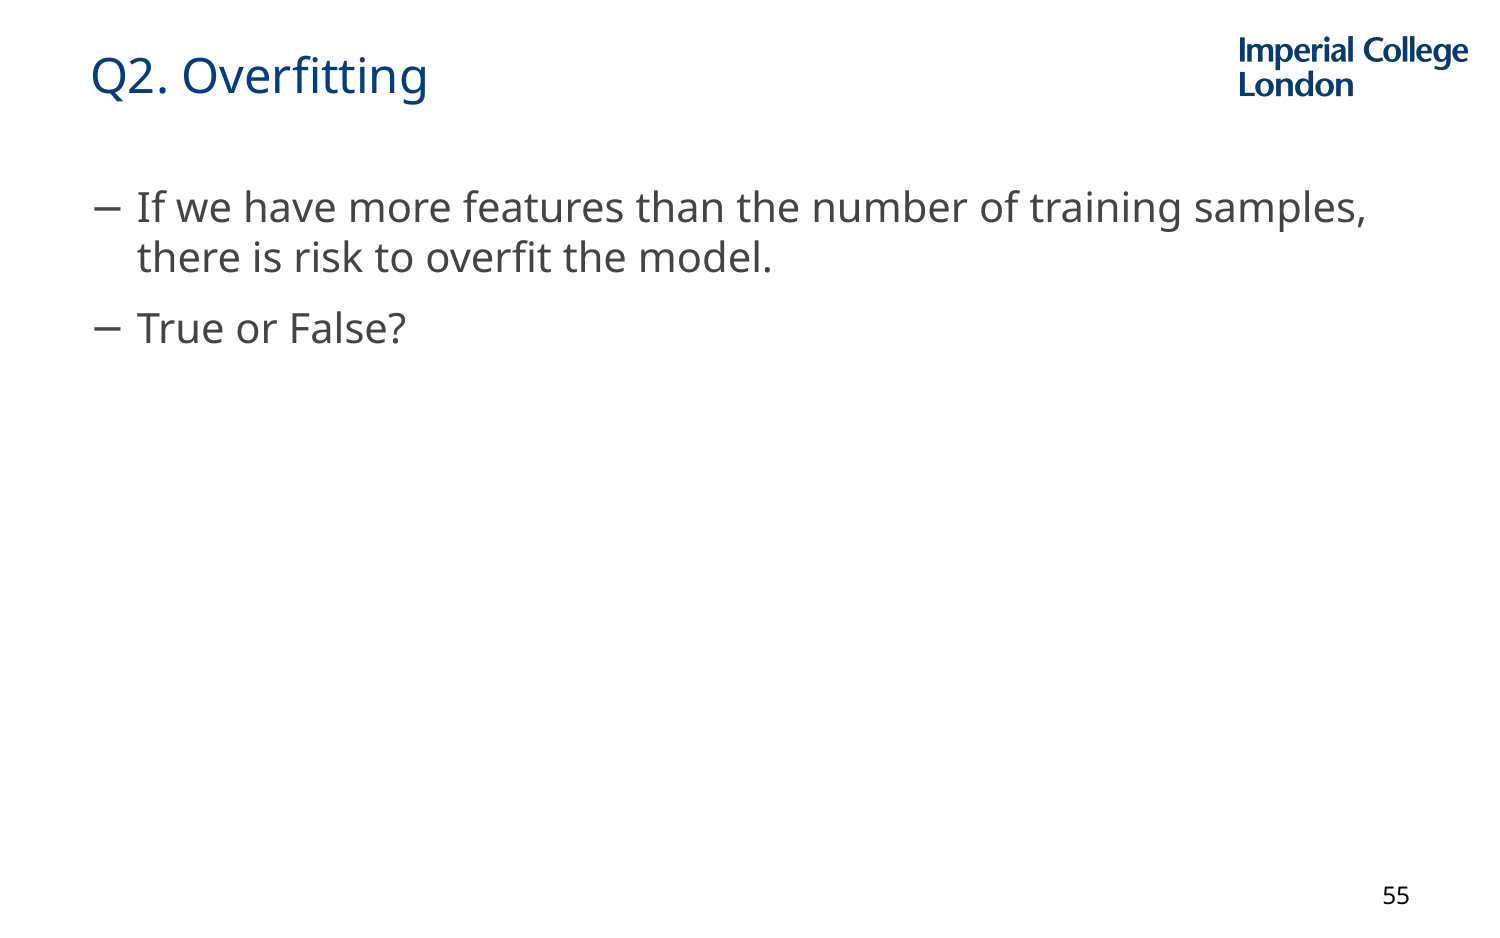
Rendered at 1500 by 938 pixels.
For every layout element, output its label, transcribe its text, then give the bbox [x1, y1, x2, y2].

picture [1425, 18, 1486, 114]
title Q2. Overfitting [75, 0, 1425, 153]
slide_number 55 [1074, 872, 1426, 920]
list If we have more features than the number of training samples, there is risk to overfit the model. True or False? [75, 173, 1425, 853]
